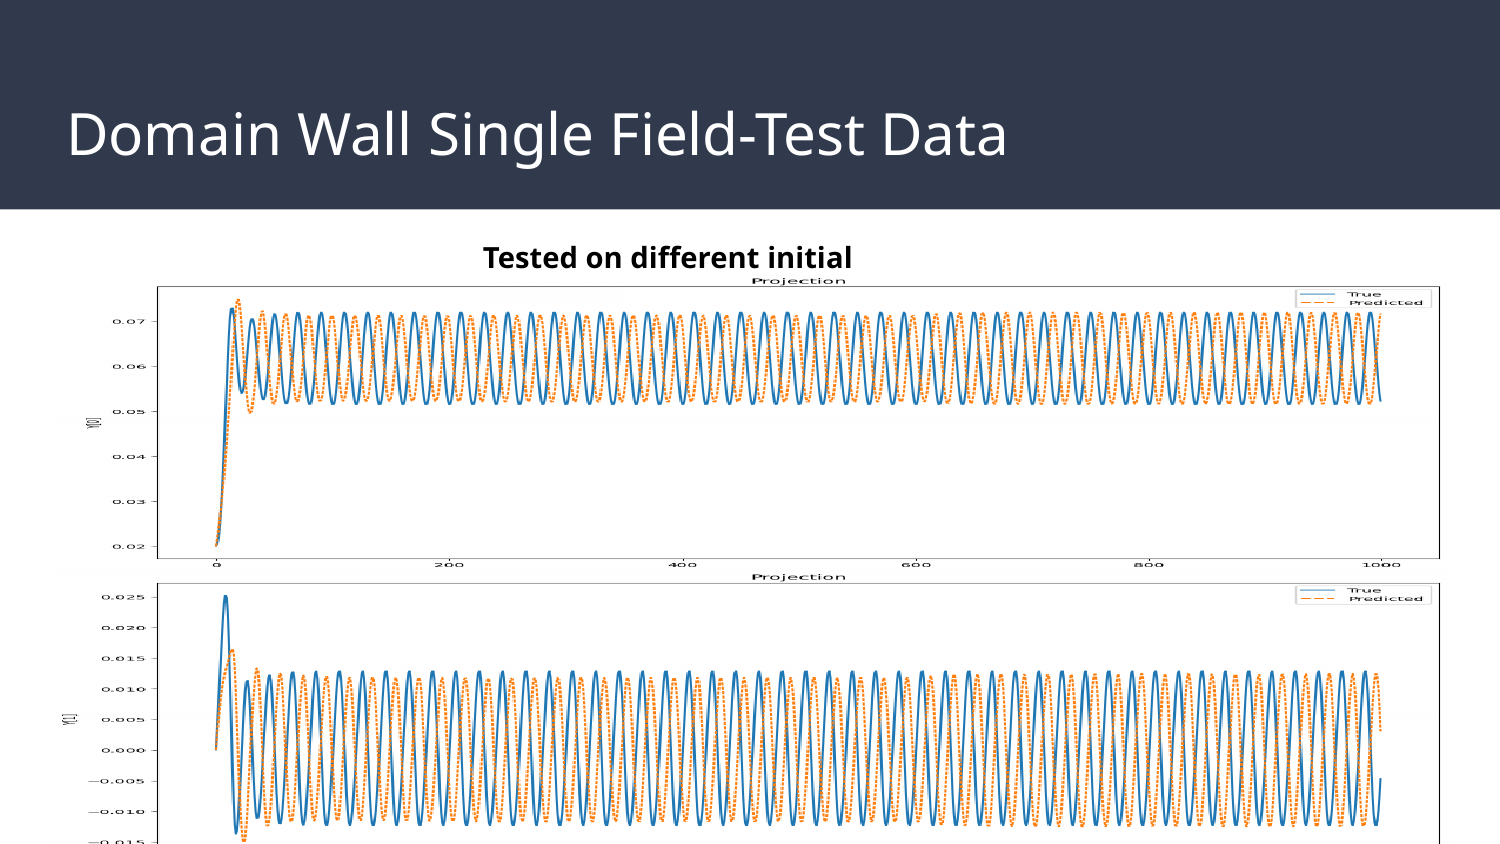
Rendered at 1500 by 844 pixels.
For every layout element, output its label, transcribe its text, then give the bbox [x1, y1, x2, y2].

text_box Tested on different initial condition [467, 224, 977, 273]
picture [51, 274, 1451, 844]
title Domain Wall Single Field-Test Data [51, 82, 1449, 185]
